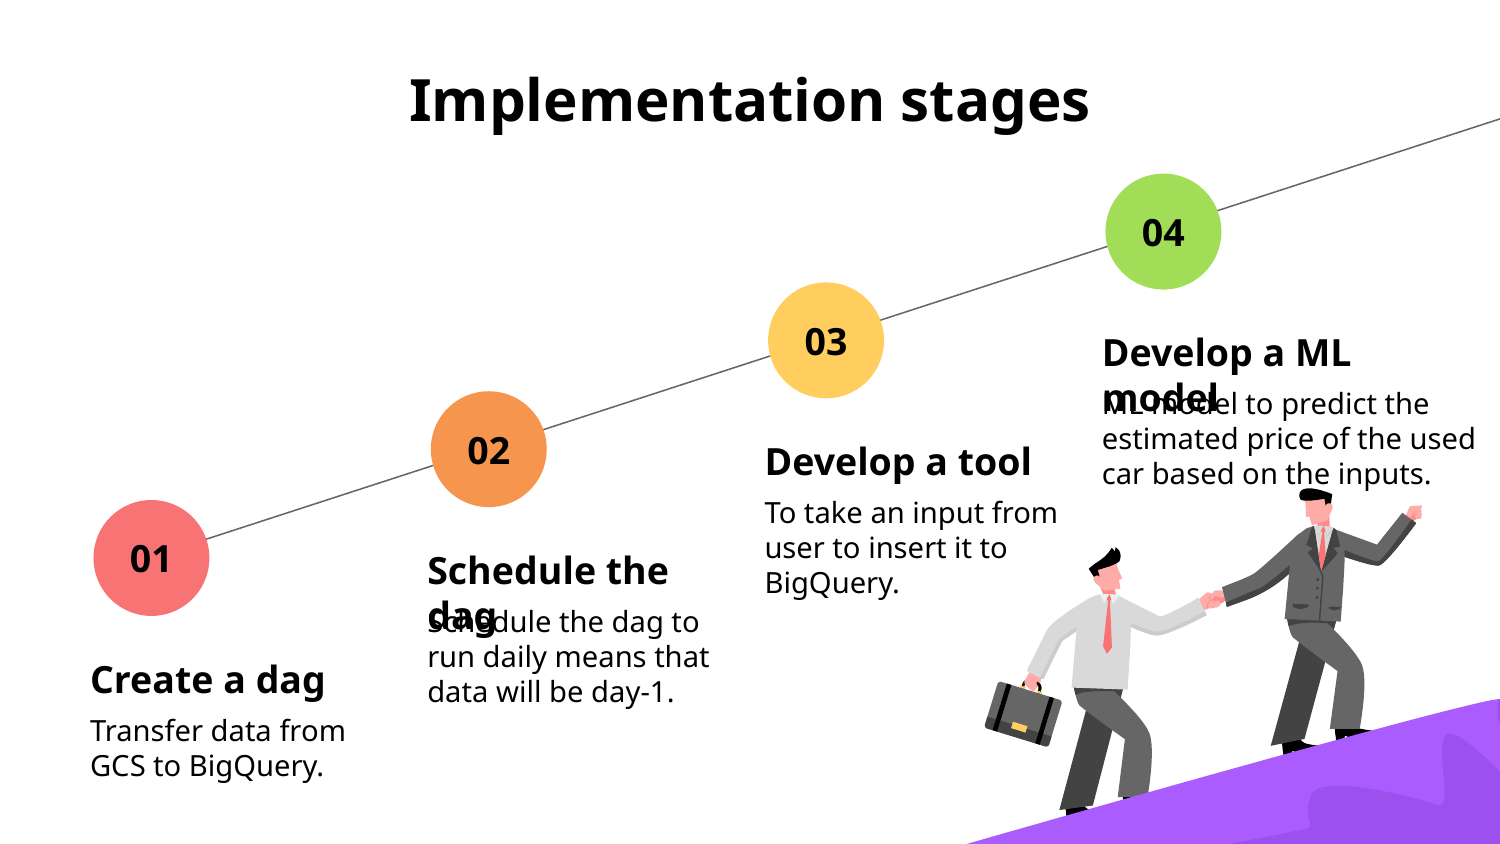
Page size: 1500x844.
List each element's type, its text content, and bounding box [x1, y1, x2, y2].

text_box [412, 390, 751, 668]
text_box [749, 282, 1088, 559]
title Implementation stages [75, 67, 1425, 129]
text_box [151, 99, 1500, 498]
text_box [1086, 173, 1500, 451]
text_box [943, 488, 1500, 844]
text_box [74, 499, 420, 777]
